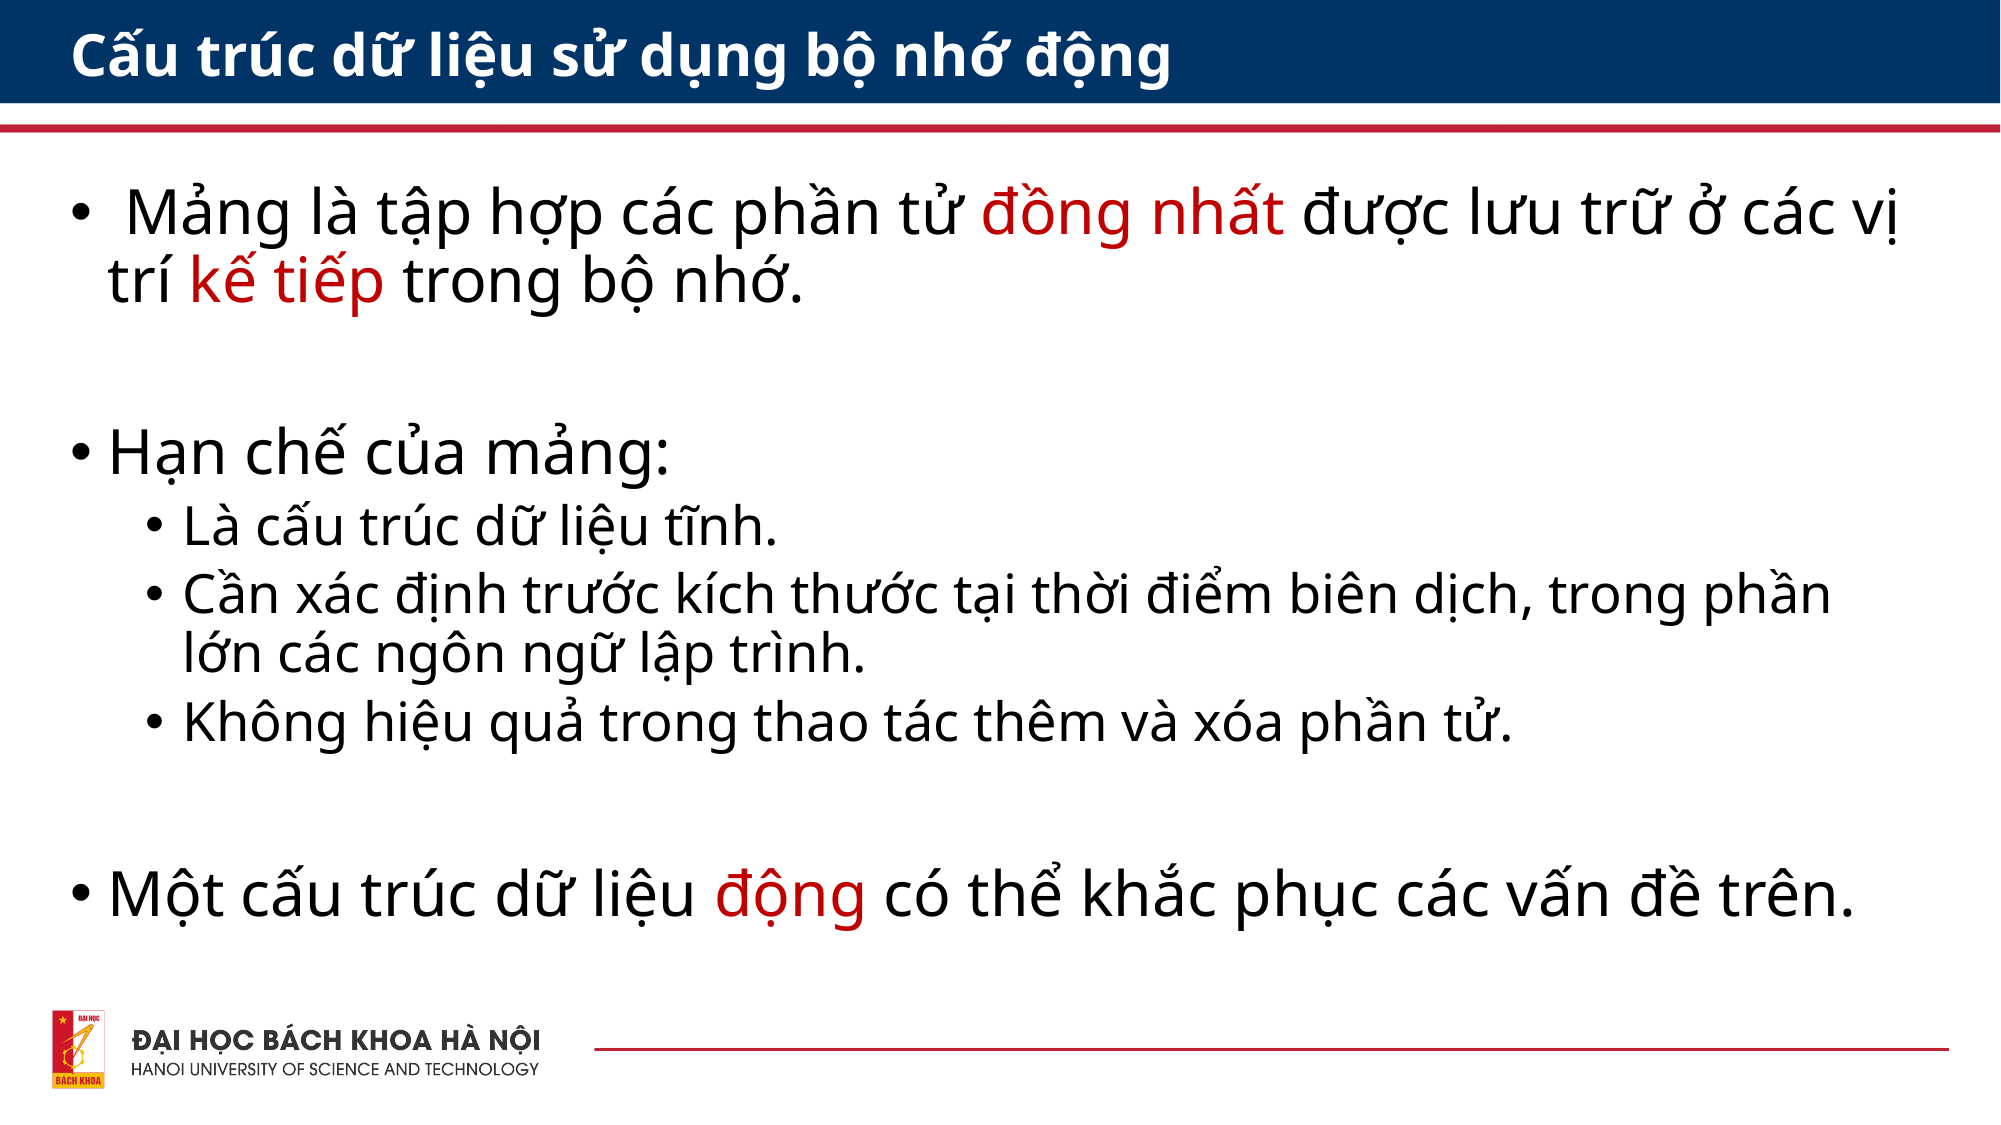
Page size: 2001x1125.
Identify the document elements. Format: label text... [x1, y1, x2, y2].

title Cấu trúc dữ liệu sử dụng bộ nhớ động [55, 18, 1945, 90]
picture [0, 0, 2001, 1125]
list Mảng là tập hợp các phần tử đồng nhất được lưu trữ ở các vị trí kế tiếp trong bộ nhớ. Hạn chế của mảng: Là cấu trúc dữ liệu tĩnh. Cần xác định trước kích thước tại thời điểm biên dịch, trong phần lớn các ngôn ngữ lập trình. Không hiệu quả trong thao tác thêm và xóa phần tử. Một cấu trúc dữ liệu động có thể khắc phục các vấn đề trên. [55, 173, 1945, 980]
